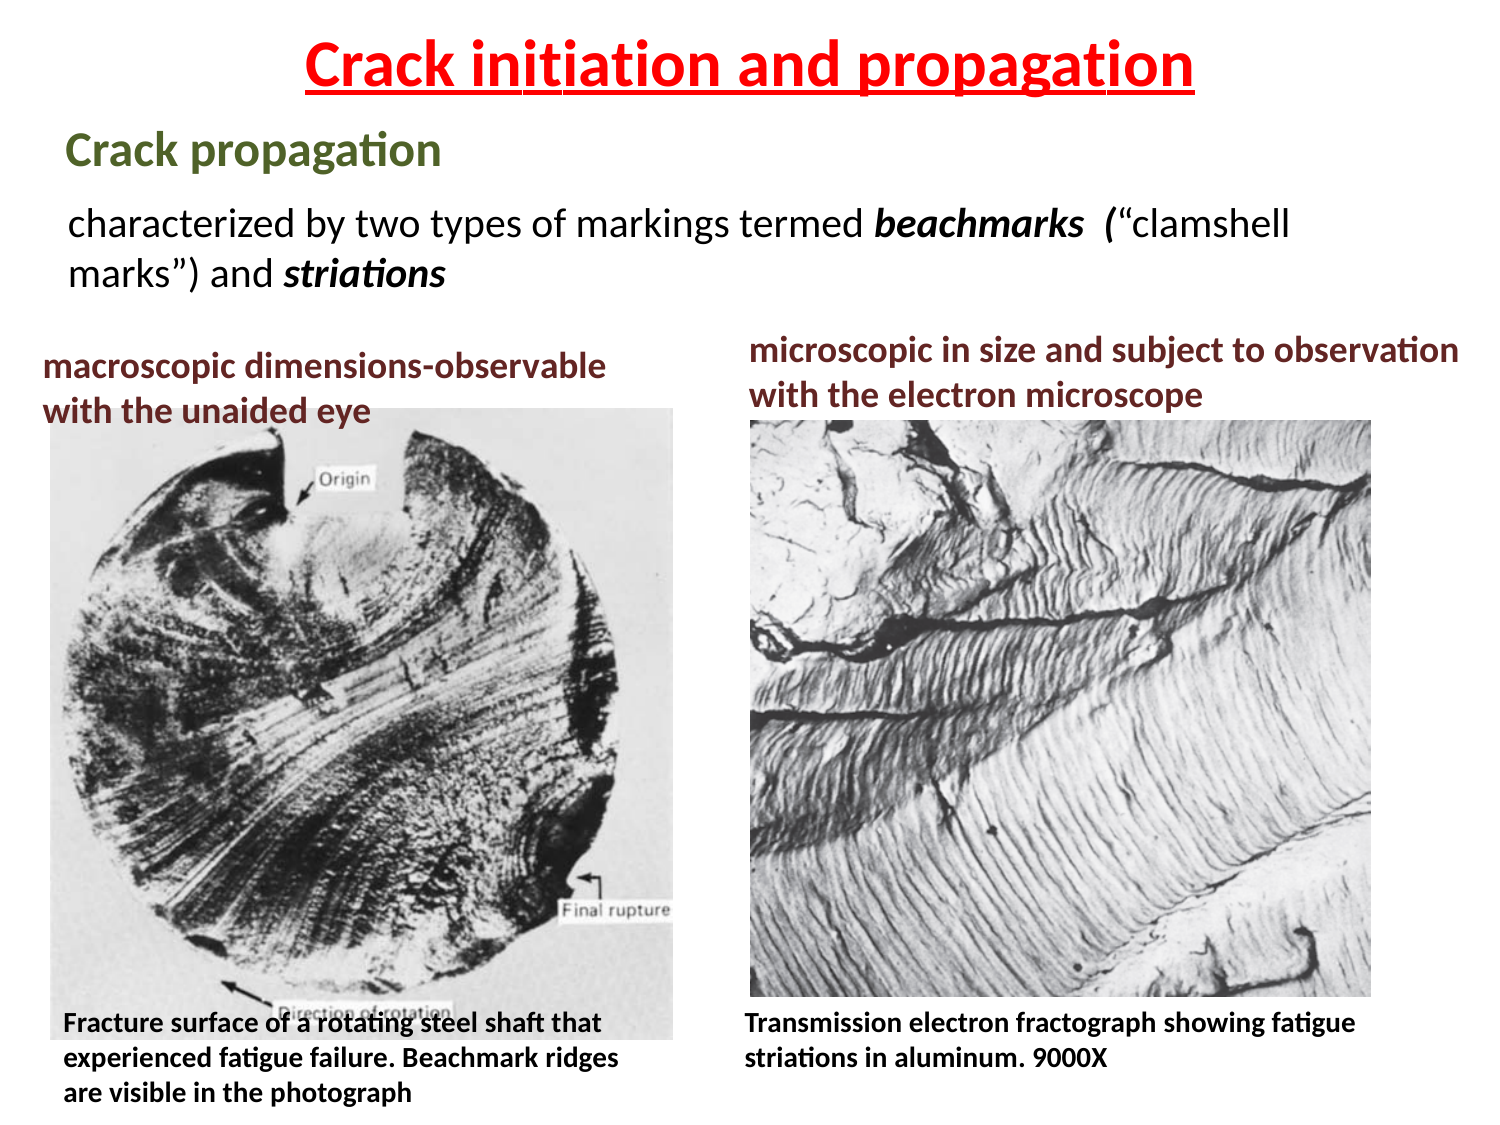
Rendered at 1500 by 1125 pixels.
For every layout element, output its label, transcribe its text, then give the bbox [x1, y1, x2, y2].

text_box Crack initiation and propagation [74, 0, 1425, 124]
text_box Crack propagation [50, 108, 458, 184]
picture [749, 420, 1371, 997]
picture [49, 408, 673, 1040]
text_box macroscopic dimensions-observable with the unaided eye [27, 333, 696, 439]
text_box Transmission electron fractograph showing fatigue striations in aluminum. 9000X [729, 996, 1480, 1082]
text_box characterized by two types of markings termed beachmarks (“clamshell marks”) and striations [53, 188, 1412, 304]
text_box Fracture surface of a rotating steel shaft that experienced fatigue failure. Beachmark ridges are visible in the photograph [48, 1046, 656, 1117]
text_box microscopic in size and subject to observation with the electron microscope [734, 317, 1485, 423]
